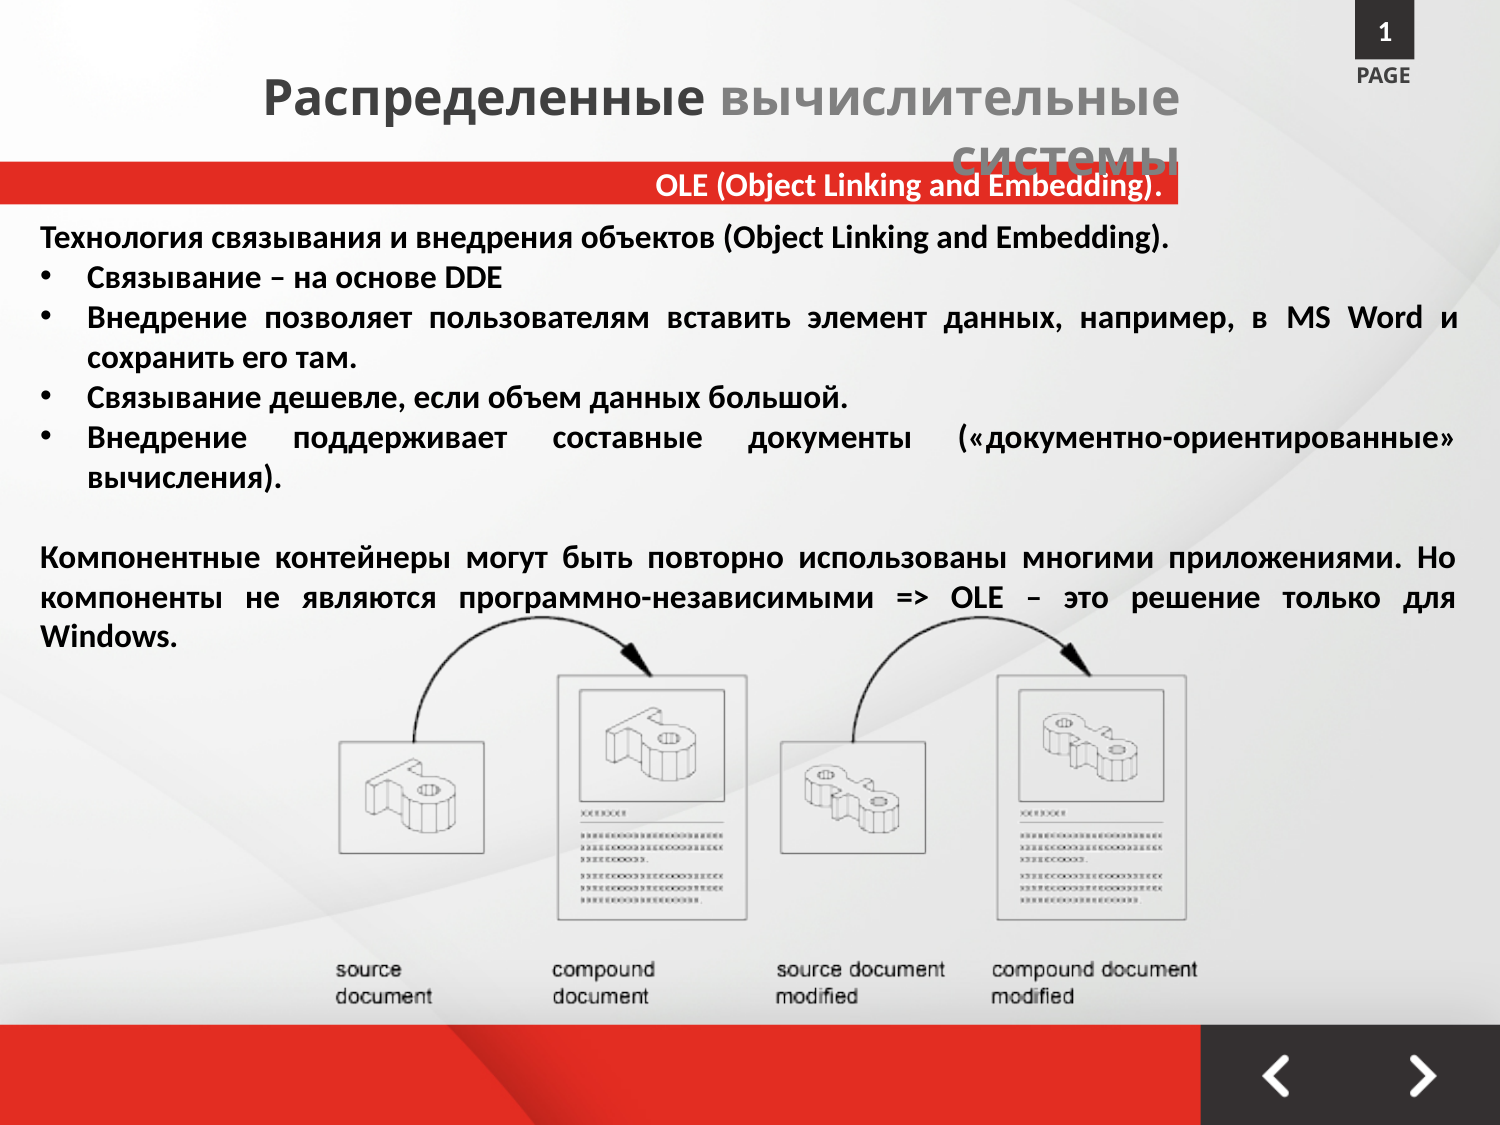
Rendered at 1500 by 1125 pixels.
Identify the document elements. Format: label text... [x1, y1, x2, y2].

text_box 1 [1353, 0, 1417, 61]
picture [0, 0, 1500, 1125]
text_box PAGE [1341, 54, 1426, 96]
subtitle OLE (Object Linking and Embedding). [0, 161, 1179, 205]
text_box Технология связывания и внедрения объектов (Object Linking and Embedding). Связывание – на основе DDE Внедрение позволяет пользователям вставить элемент данных, например, в MS Word и сохранить его там. Связывание дешевле, если объем данных большой. Внедрение поддерживает составные документы («документно-ориентированные» вычисления). Компонентные контейнеры могут быть повторно использованы многими приложениями. Но компоненты не являются программно-независимыми => OLE – это решение только для Windows. [25, 208, 1474, 702]
text_box Распределенные вычислительные системы [22, 57, 1196, 193]
